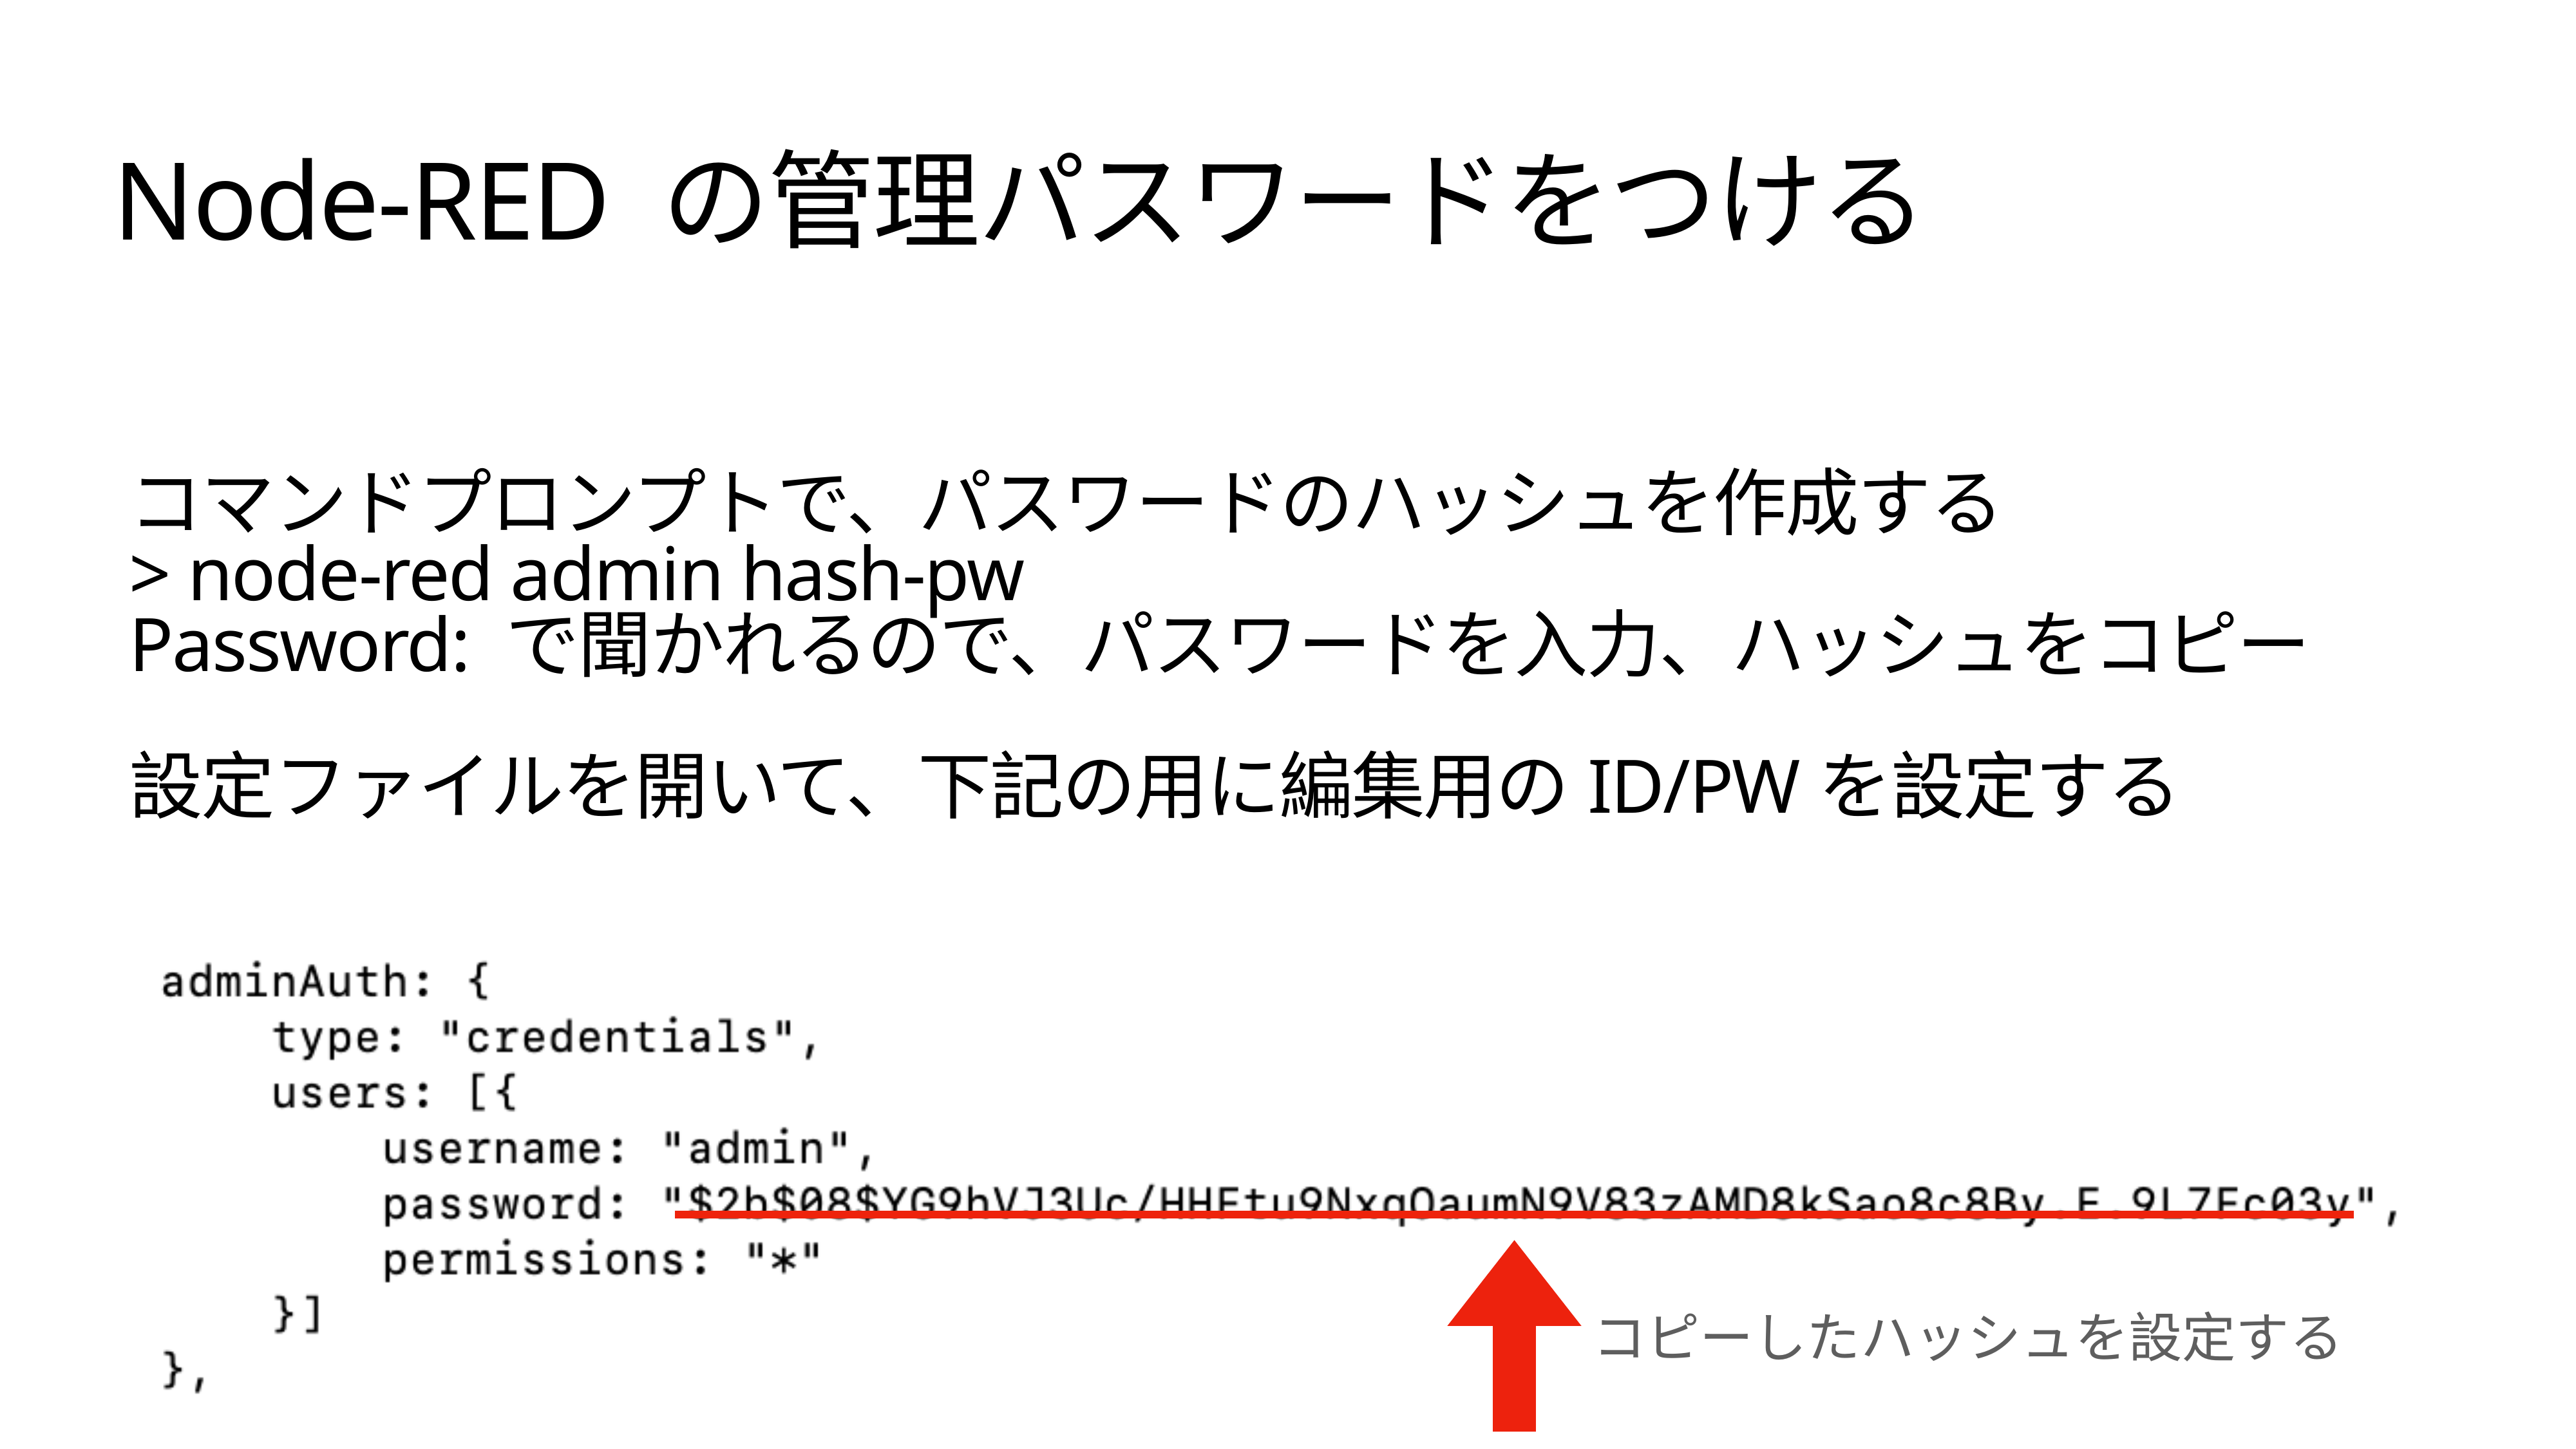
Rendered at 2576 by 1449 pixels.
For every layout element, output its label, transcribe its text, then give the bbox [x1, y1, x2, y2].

text_box Node-RED の管理パスワードをつける [108, 99, 2429, 319]
title コマンドプロンプトで、パスワードのハッシュを作成する > node-red admin hash-pw Password: で聞かれるので、パスワードを入力、ハッシュをコピー 設定ファイルを開いて、下記の用に編集用のID/PWを設定する [123, 319, 2446, 981]
picture [136, 945, 2433, 1426]
text_box [1493, 1426, 1536, 1432]
